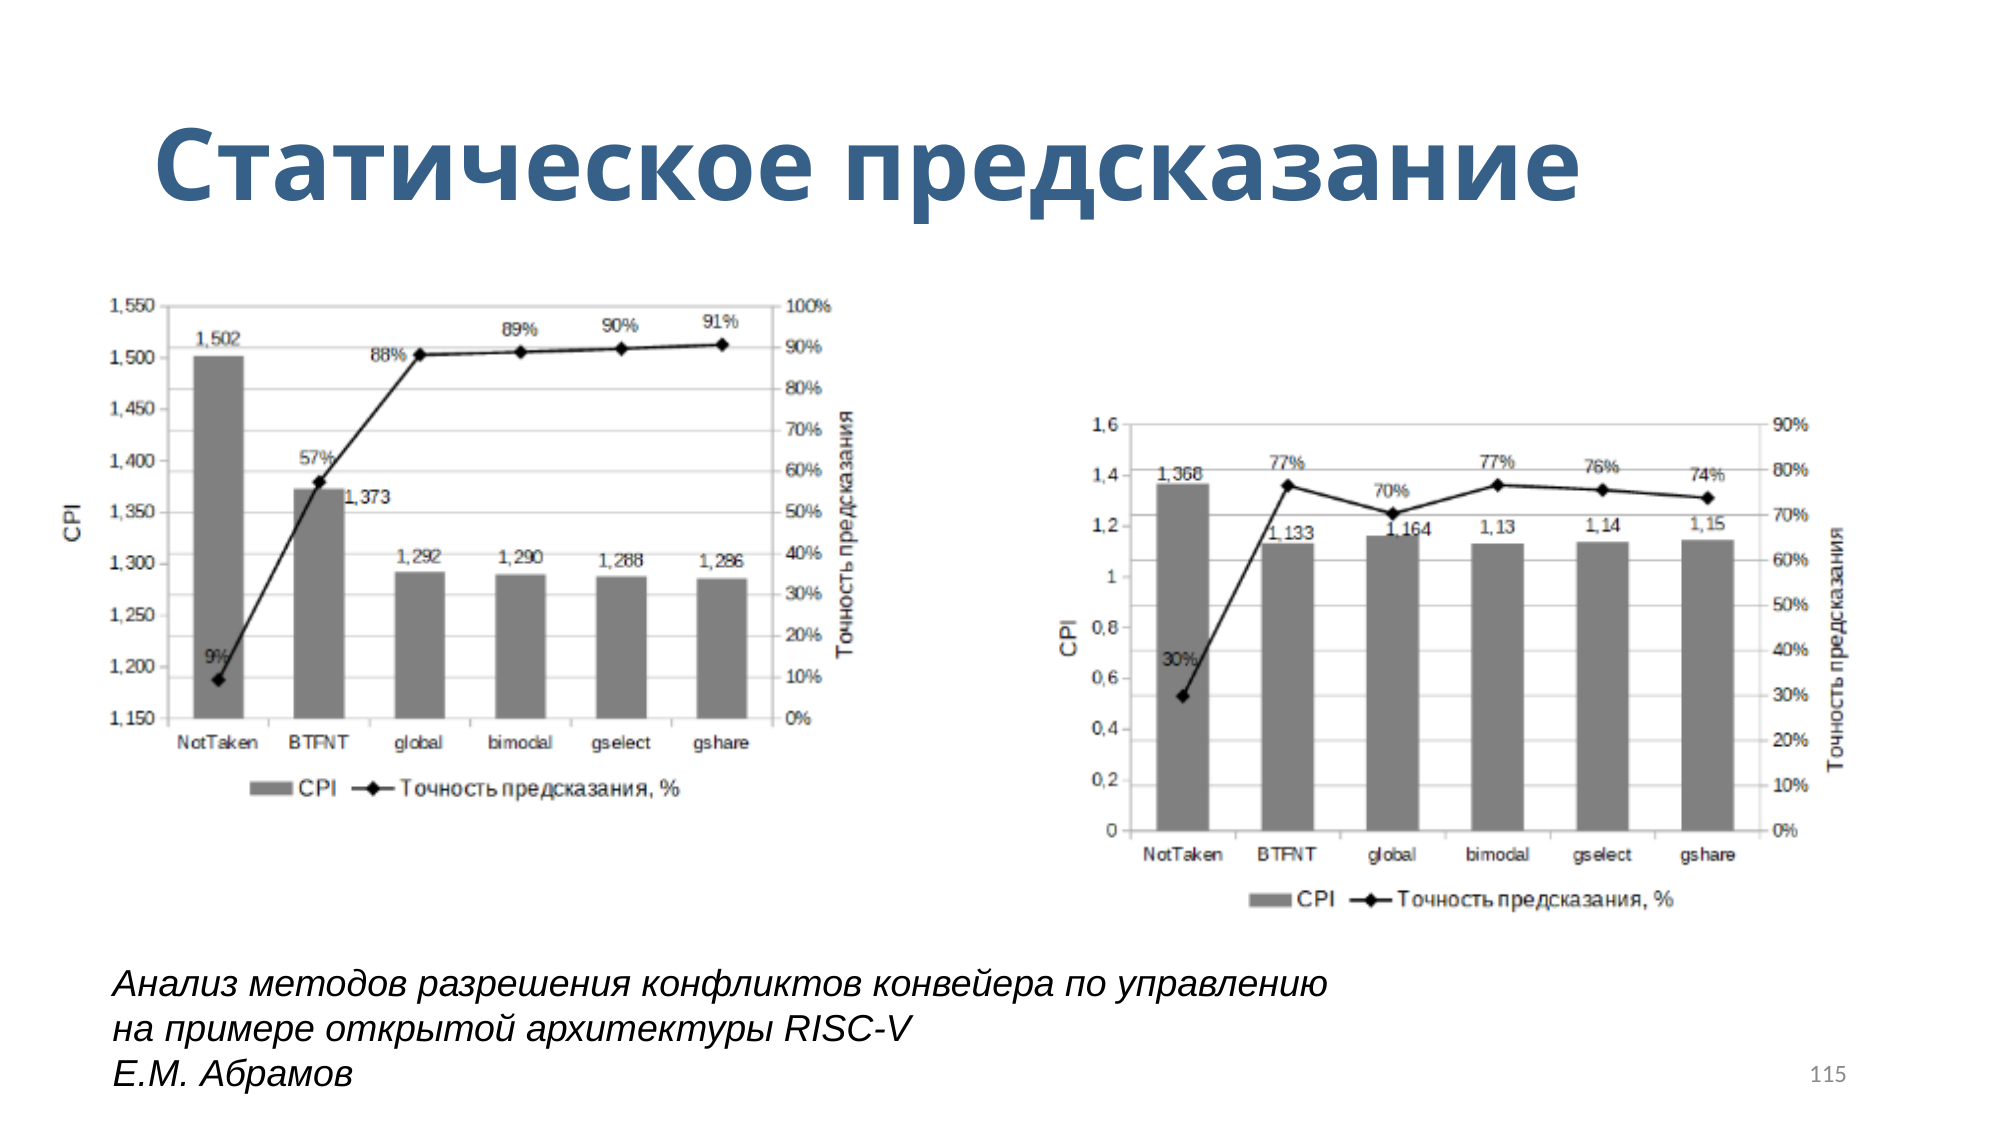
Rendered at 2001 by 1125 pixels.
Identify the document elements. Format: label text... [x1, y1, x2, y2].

slide_number 115 [1412, 1042, 1863, 1103]
picture [999, 345, 1989, 952]
text_box Анализ методов разрешения конфликтов конвейера по управлению на примере открытой архитектуры RISC-V Е.М. Абрамов [97, 951, 1684, 1101]
picture [11, 253, 982, 829]
title Статическое предсказание [137, 59, 1903, 278]
